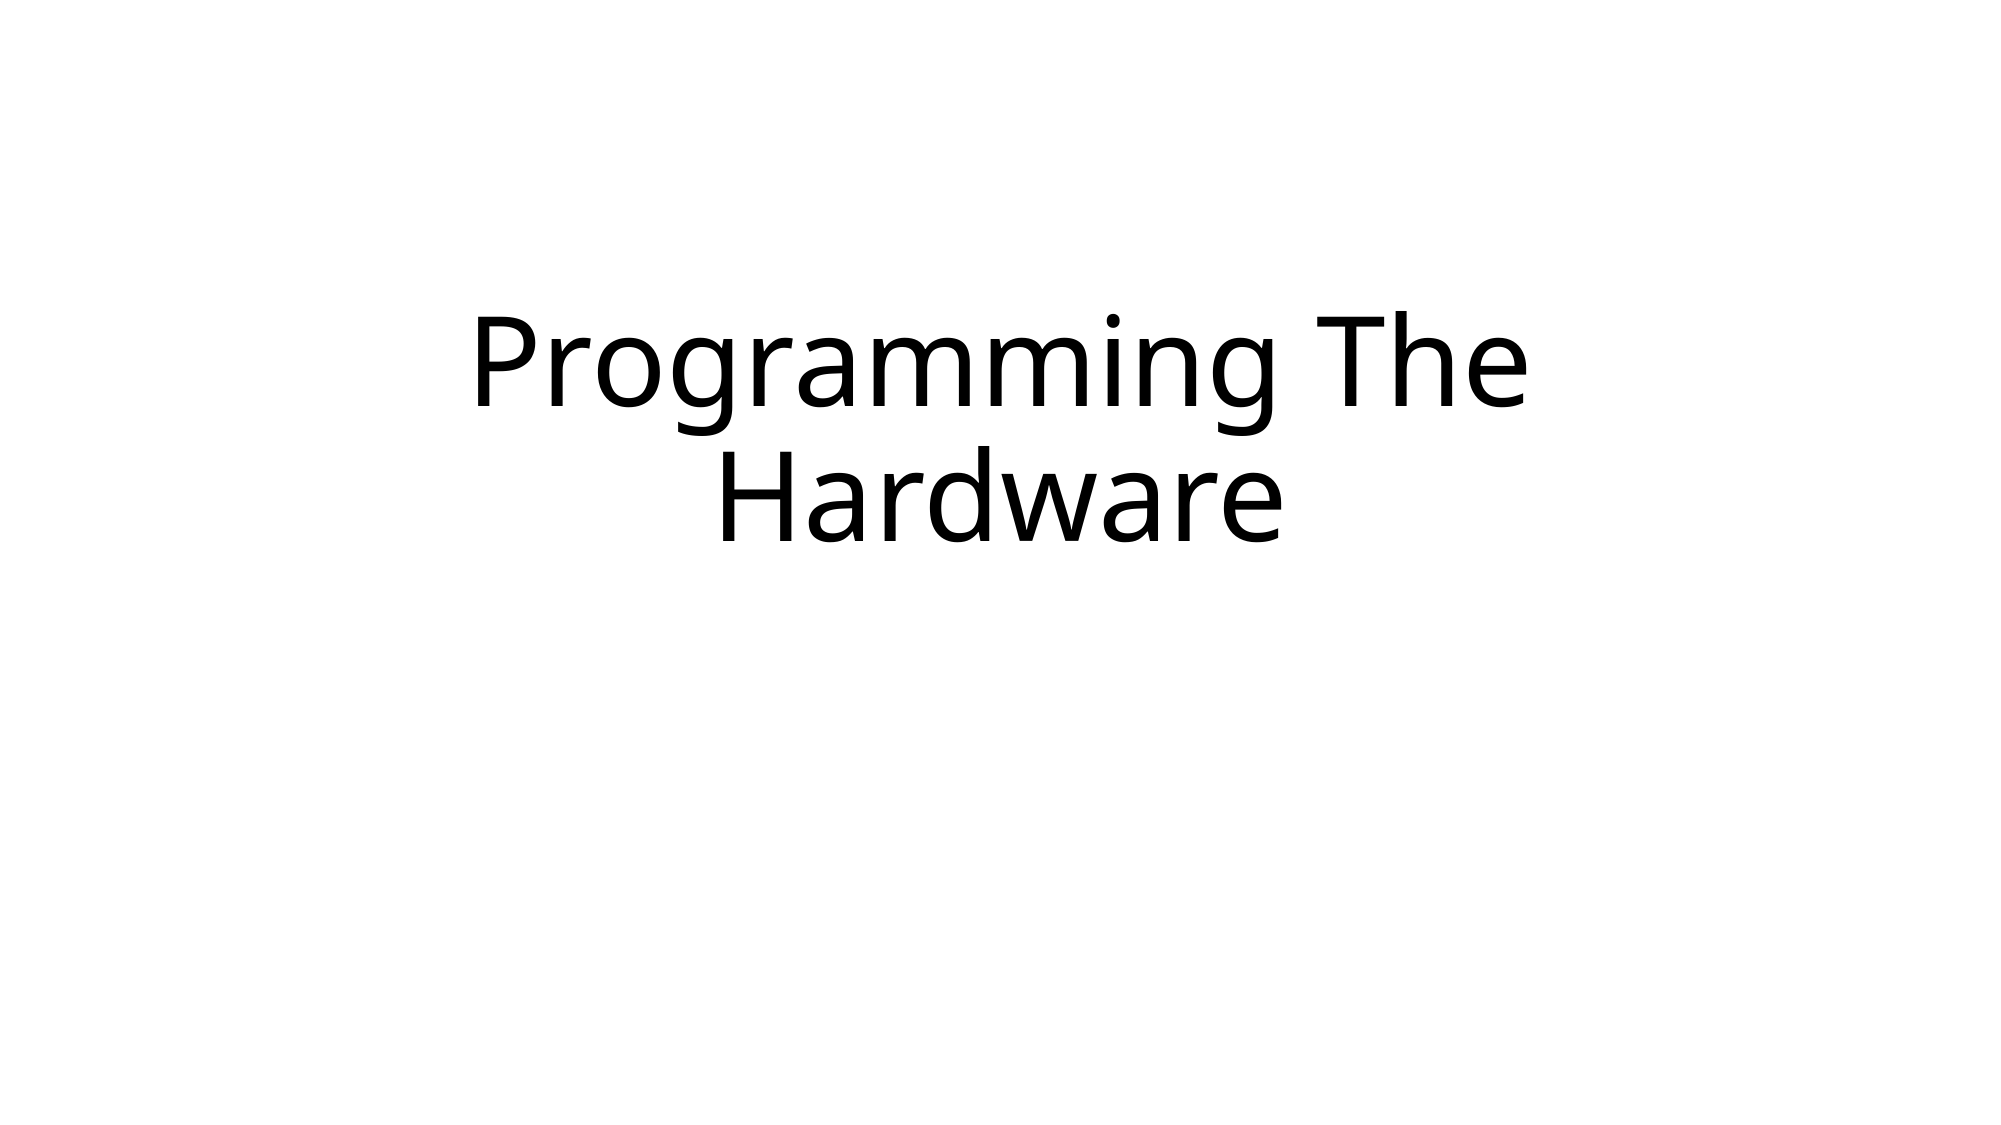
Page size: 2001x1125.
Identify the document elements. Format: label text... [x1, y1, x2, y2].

title Programming The Hardware [249, 184, 1750, 576]
